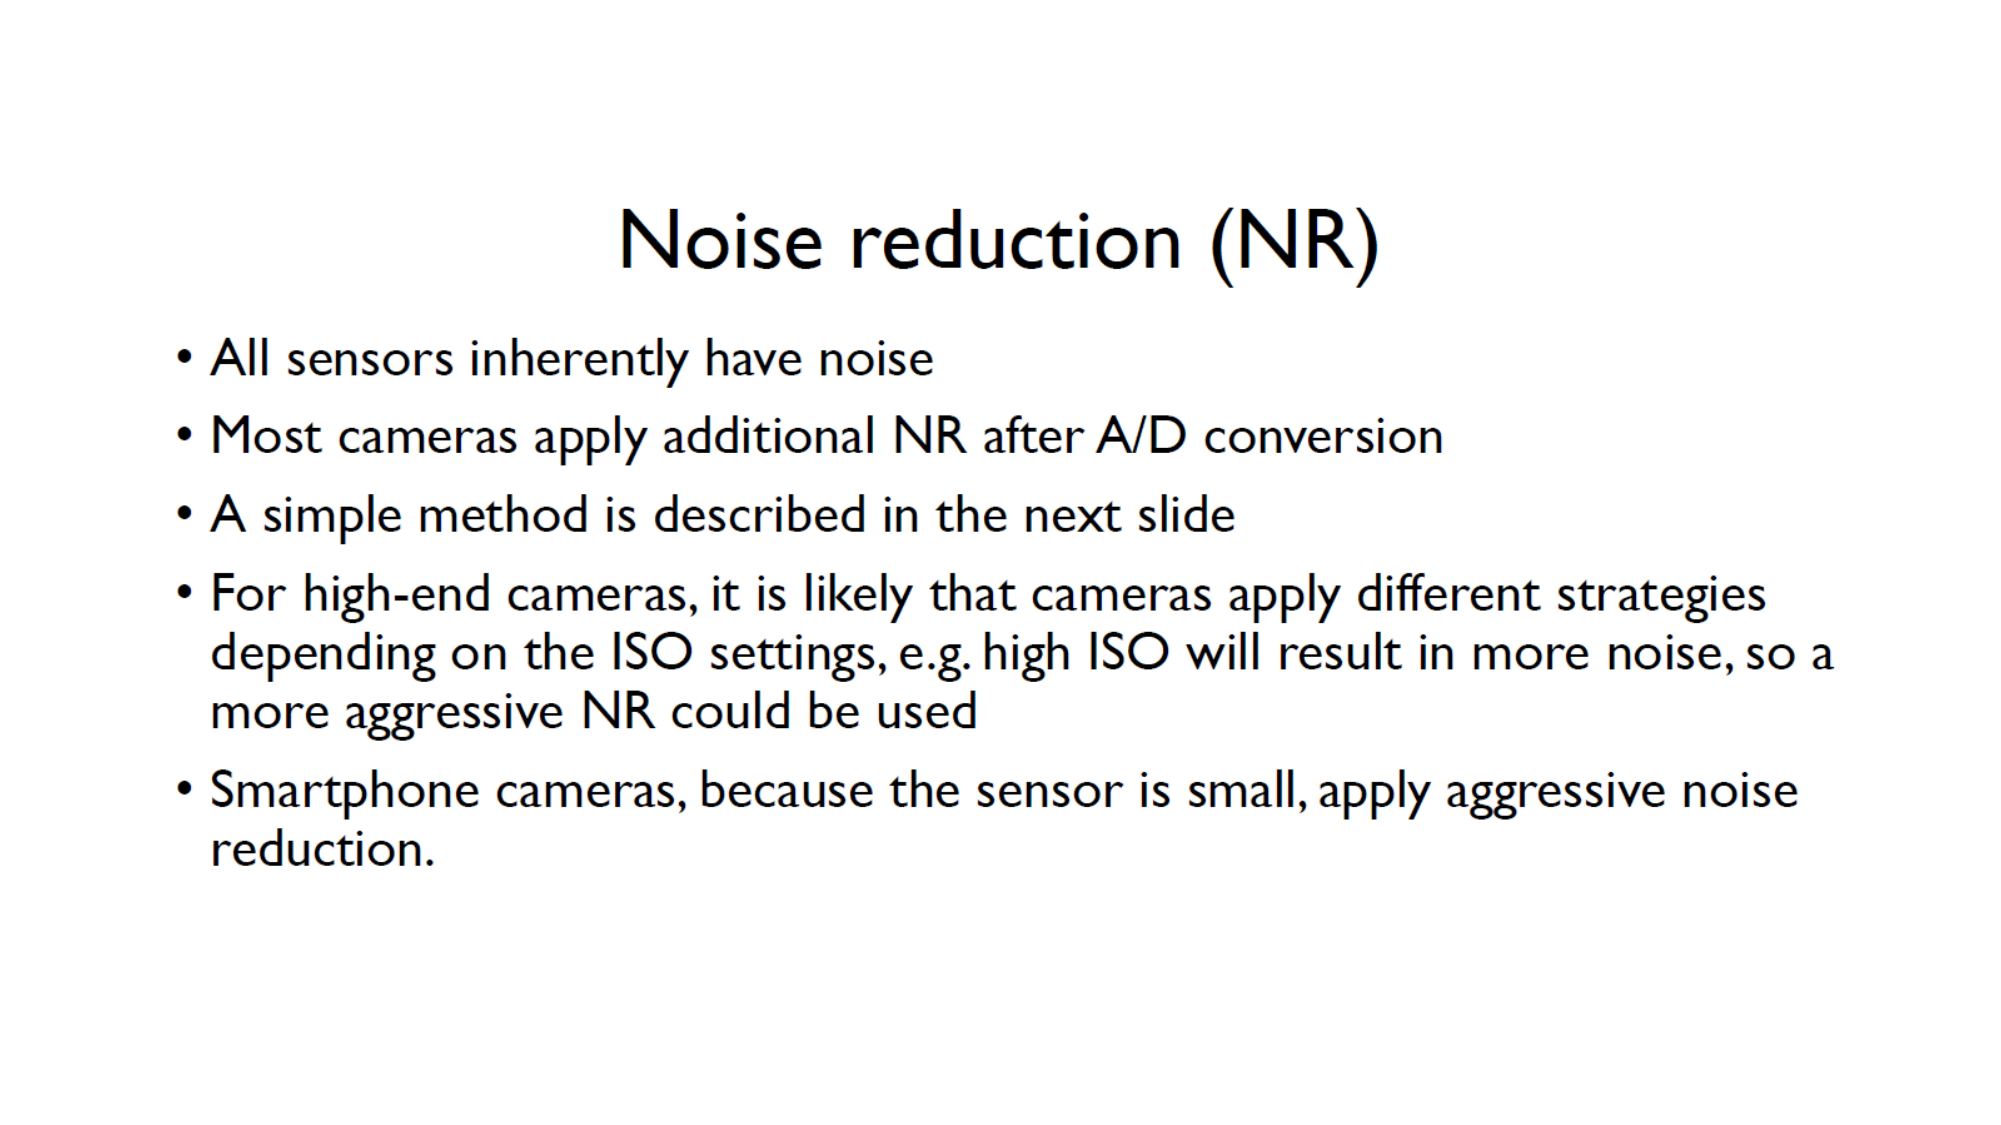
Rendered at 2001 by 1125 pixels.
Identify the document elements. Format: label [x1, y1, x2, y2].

picture [141, 184, 1859, 941]
